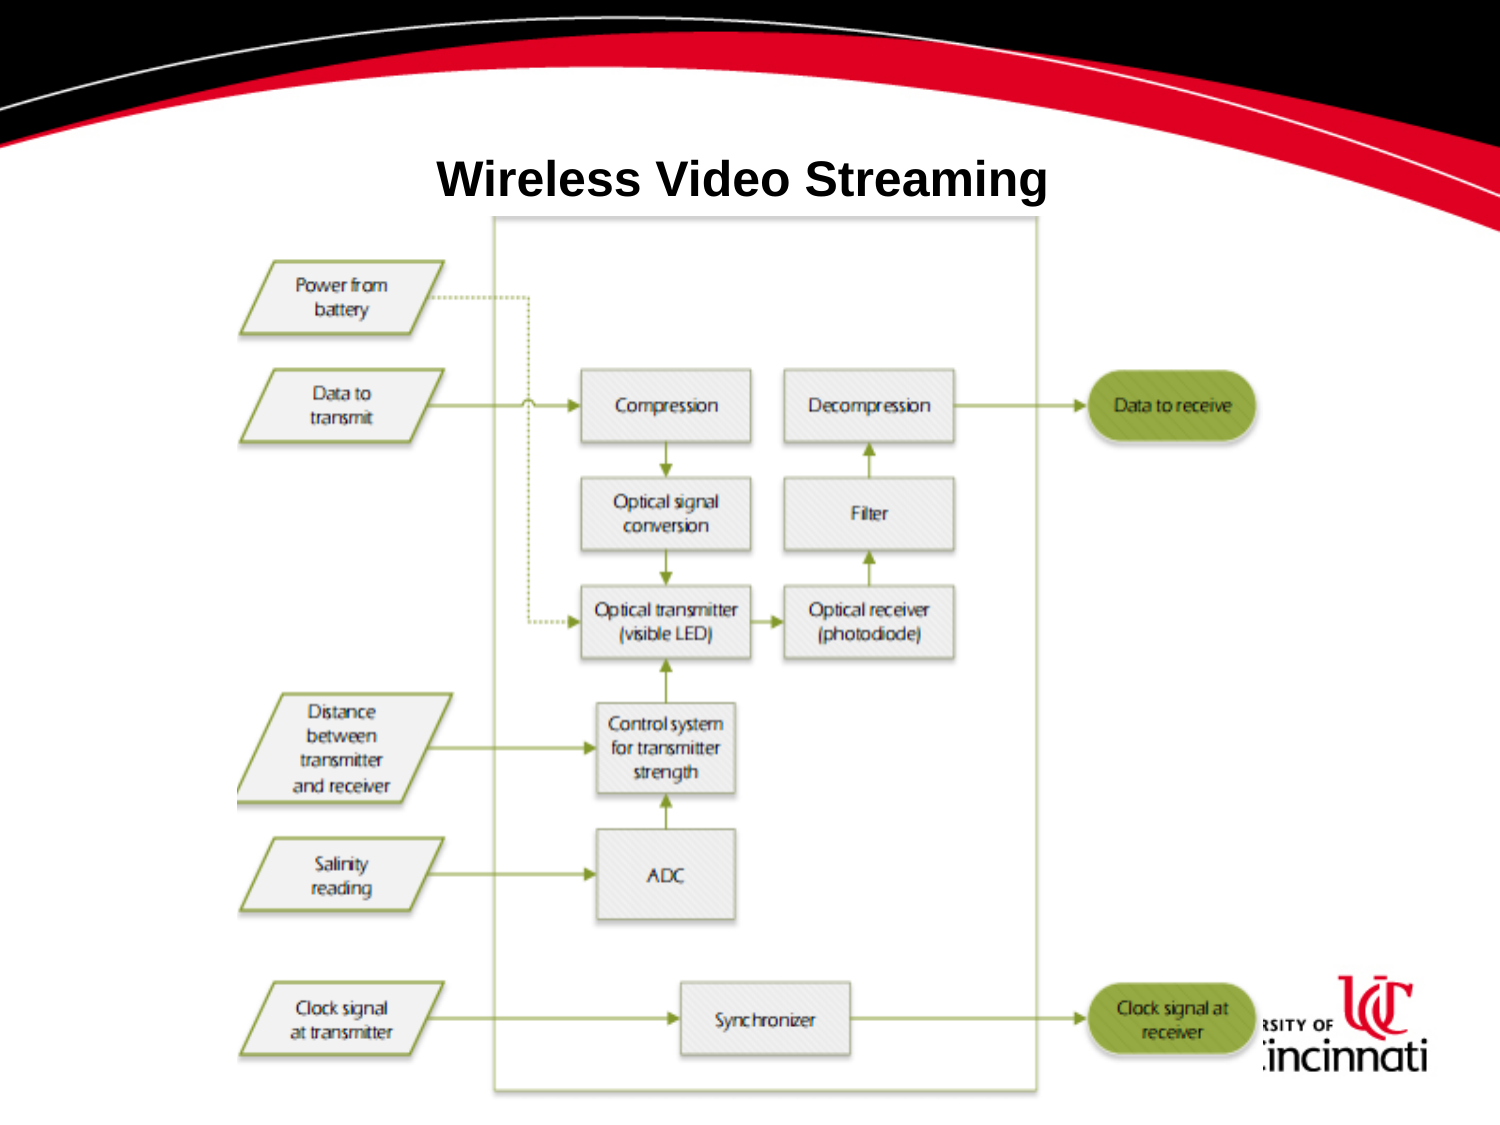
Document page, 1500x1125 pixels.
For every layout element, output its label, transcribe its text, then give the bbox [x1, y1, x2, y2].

title Wireless Video Streaming [75, 82, 1425, 271]
picture [0, 0, 1500, 239]
picture [237, 216, 1444, 1105]
